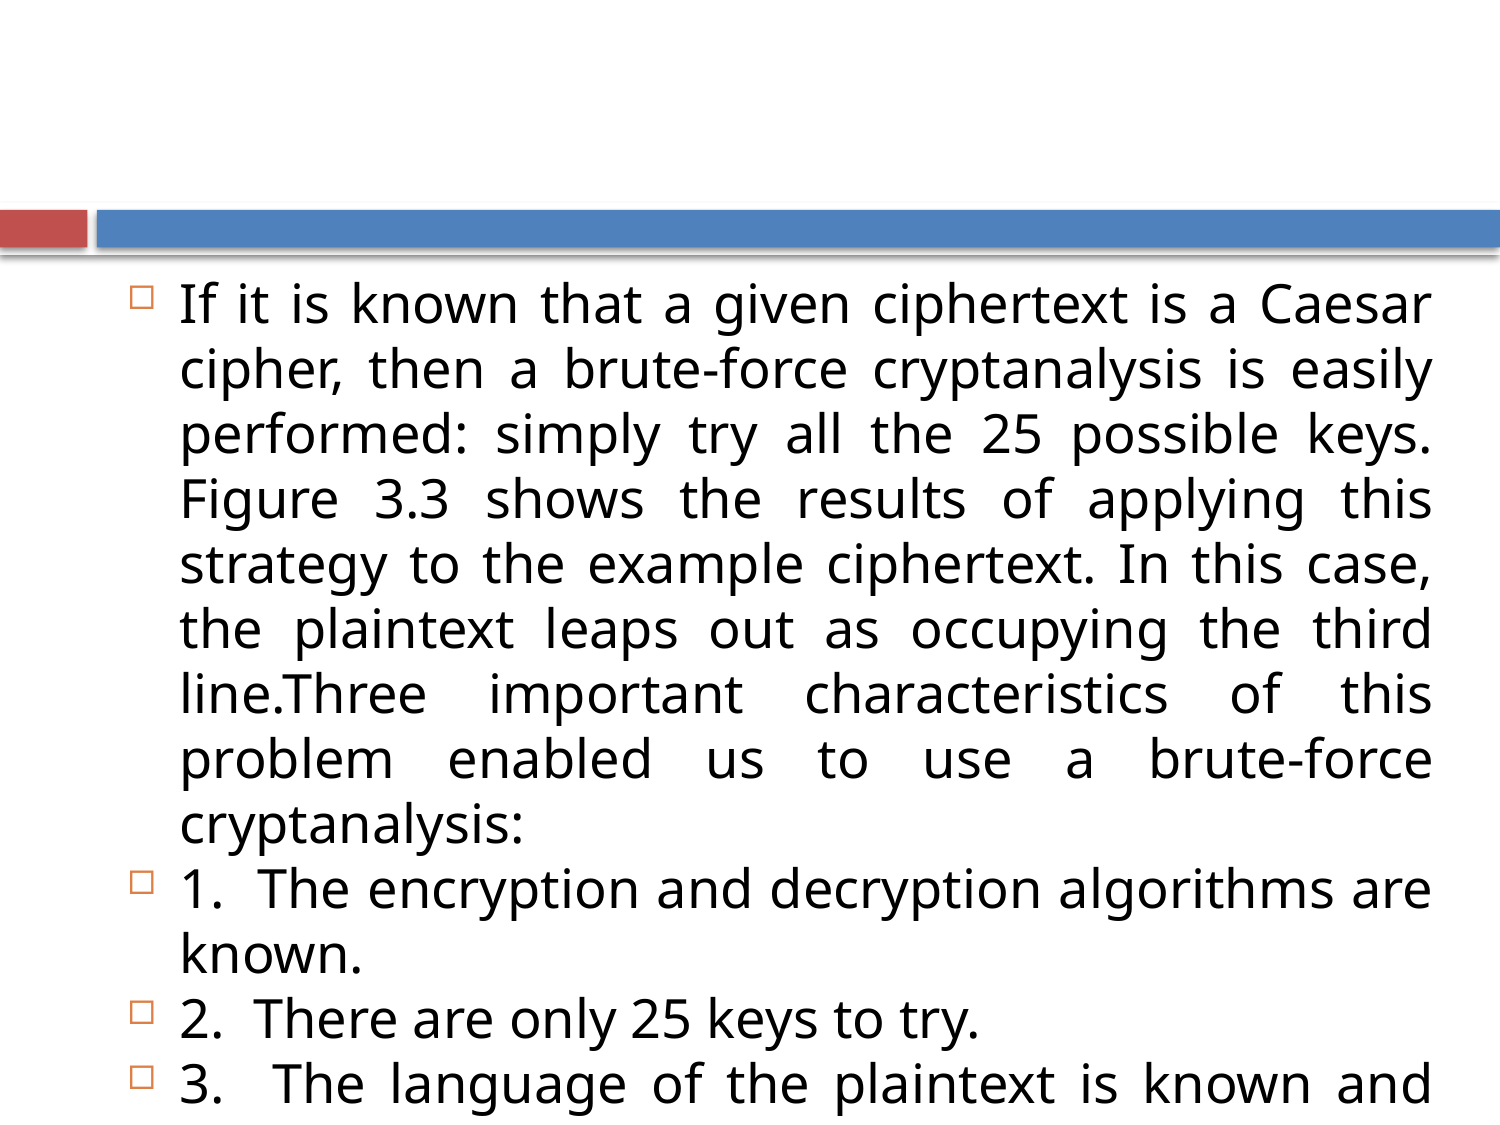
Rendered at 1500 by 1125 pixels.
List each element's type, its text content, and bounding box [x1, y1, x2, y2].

text_box If it is known that a given ciphertext is a Caesar cipher, then a brute-force cryptanalysis is easily performed: simply try all the 25 possible keys. Figure 3.3 shows the results of applying this strategy to the example ciphertext. In this case, the plaintext leaps out as occupying the third line.Three important characteristics of this problem enabled us to use a brute-force cryptanalysis: 1. The encryption and decryption algorithms are known. 2. There are only 25 keys to try. 3. The language of the plaintext is known and easily recognizable. [112, 262, 1450, 1075]
